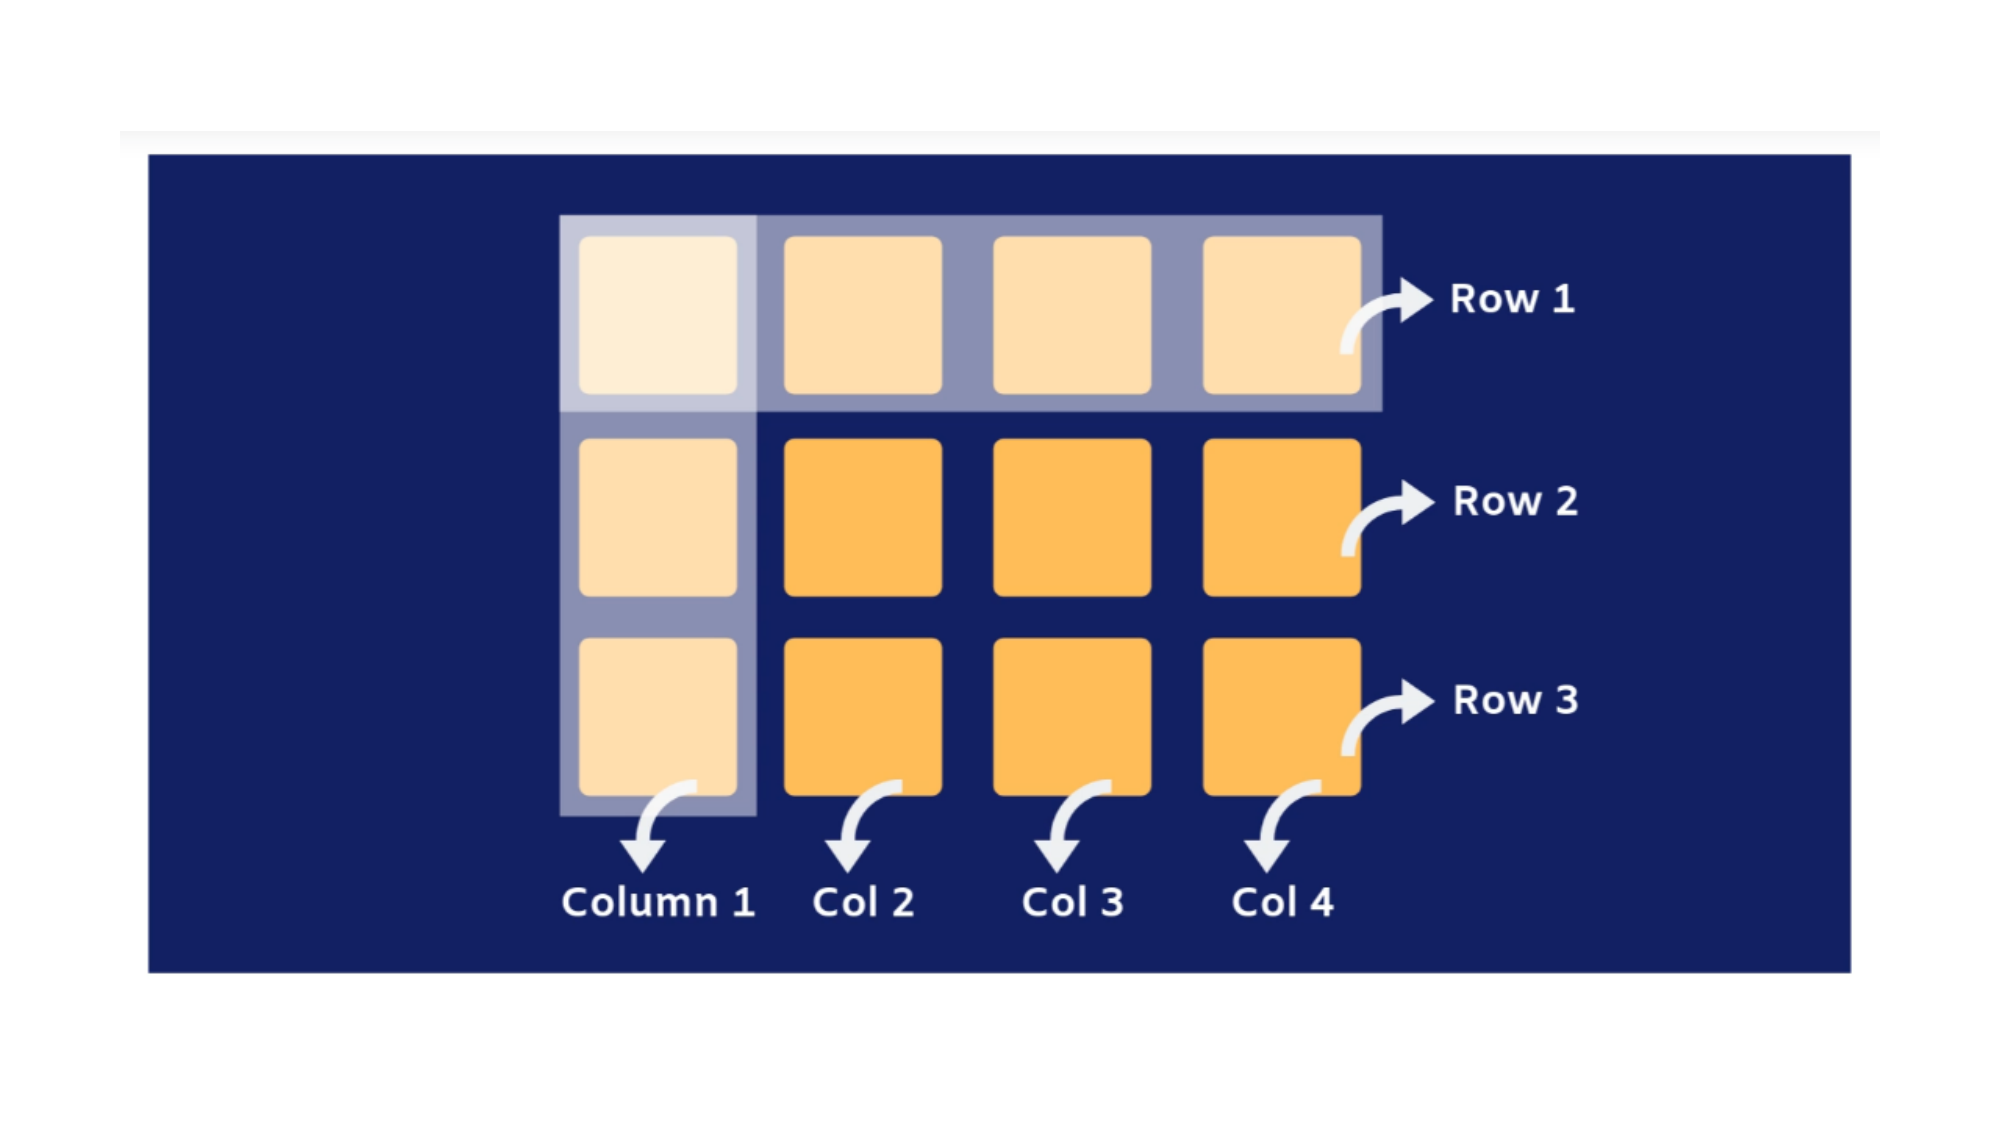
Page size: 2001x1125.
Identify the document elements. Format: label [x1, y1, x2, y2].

picture [120, 131, 1880, 994]
